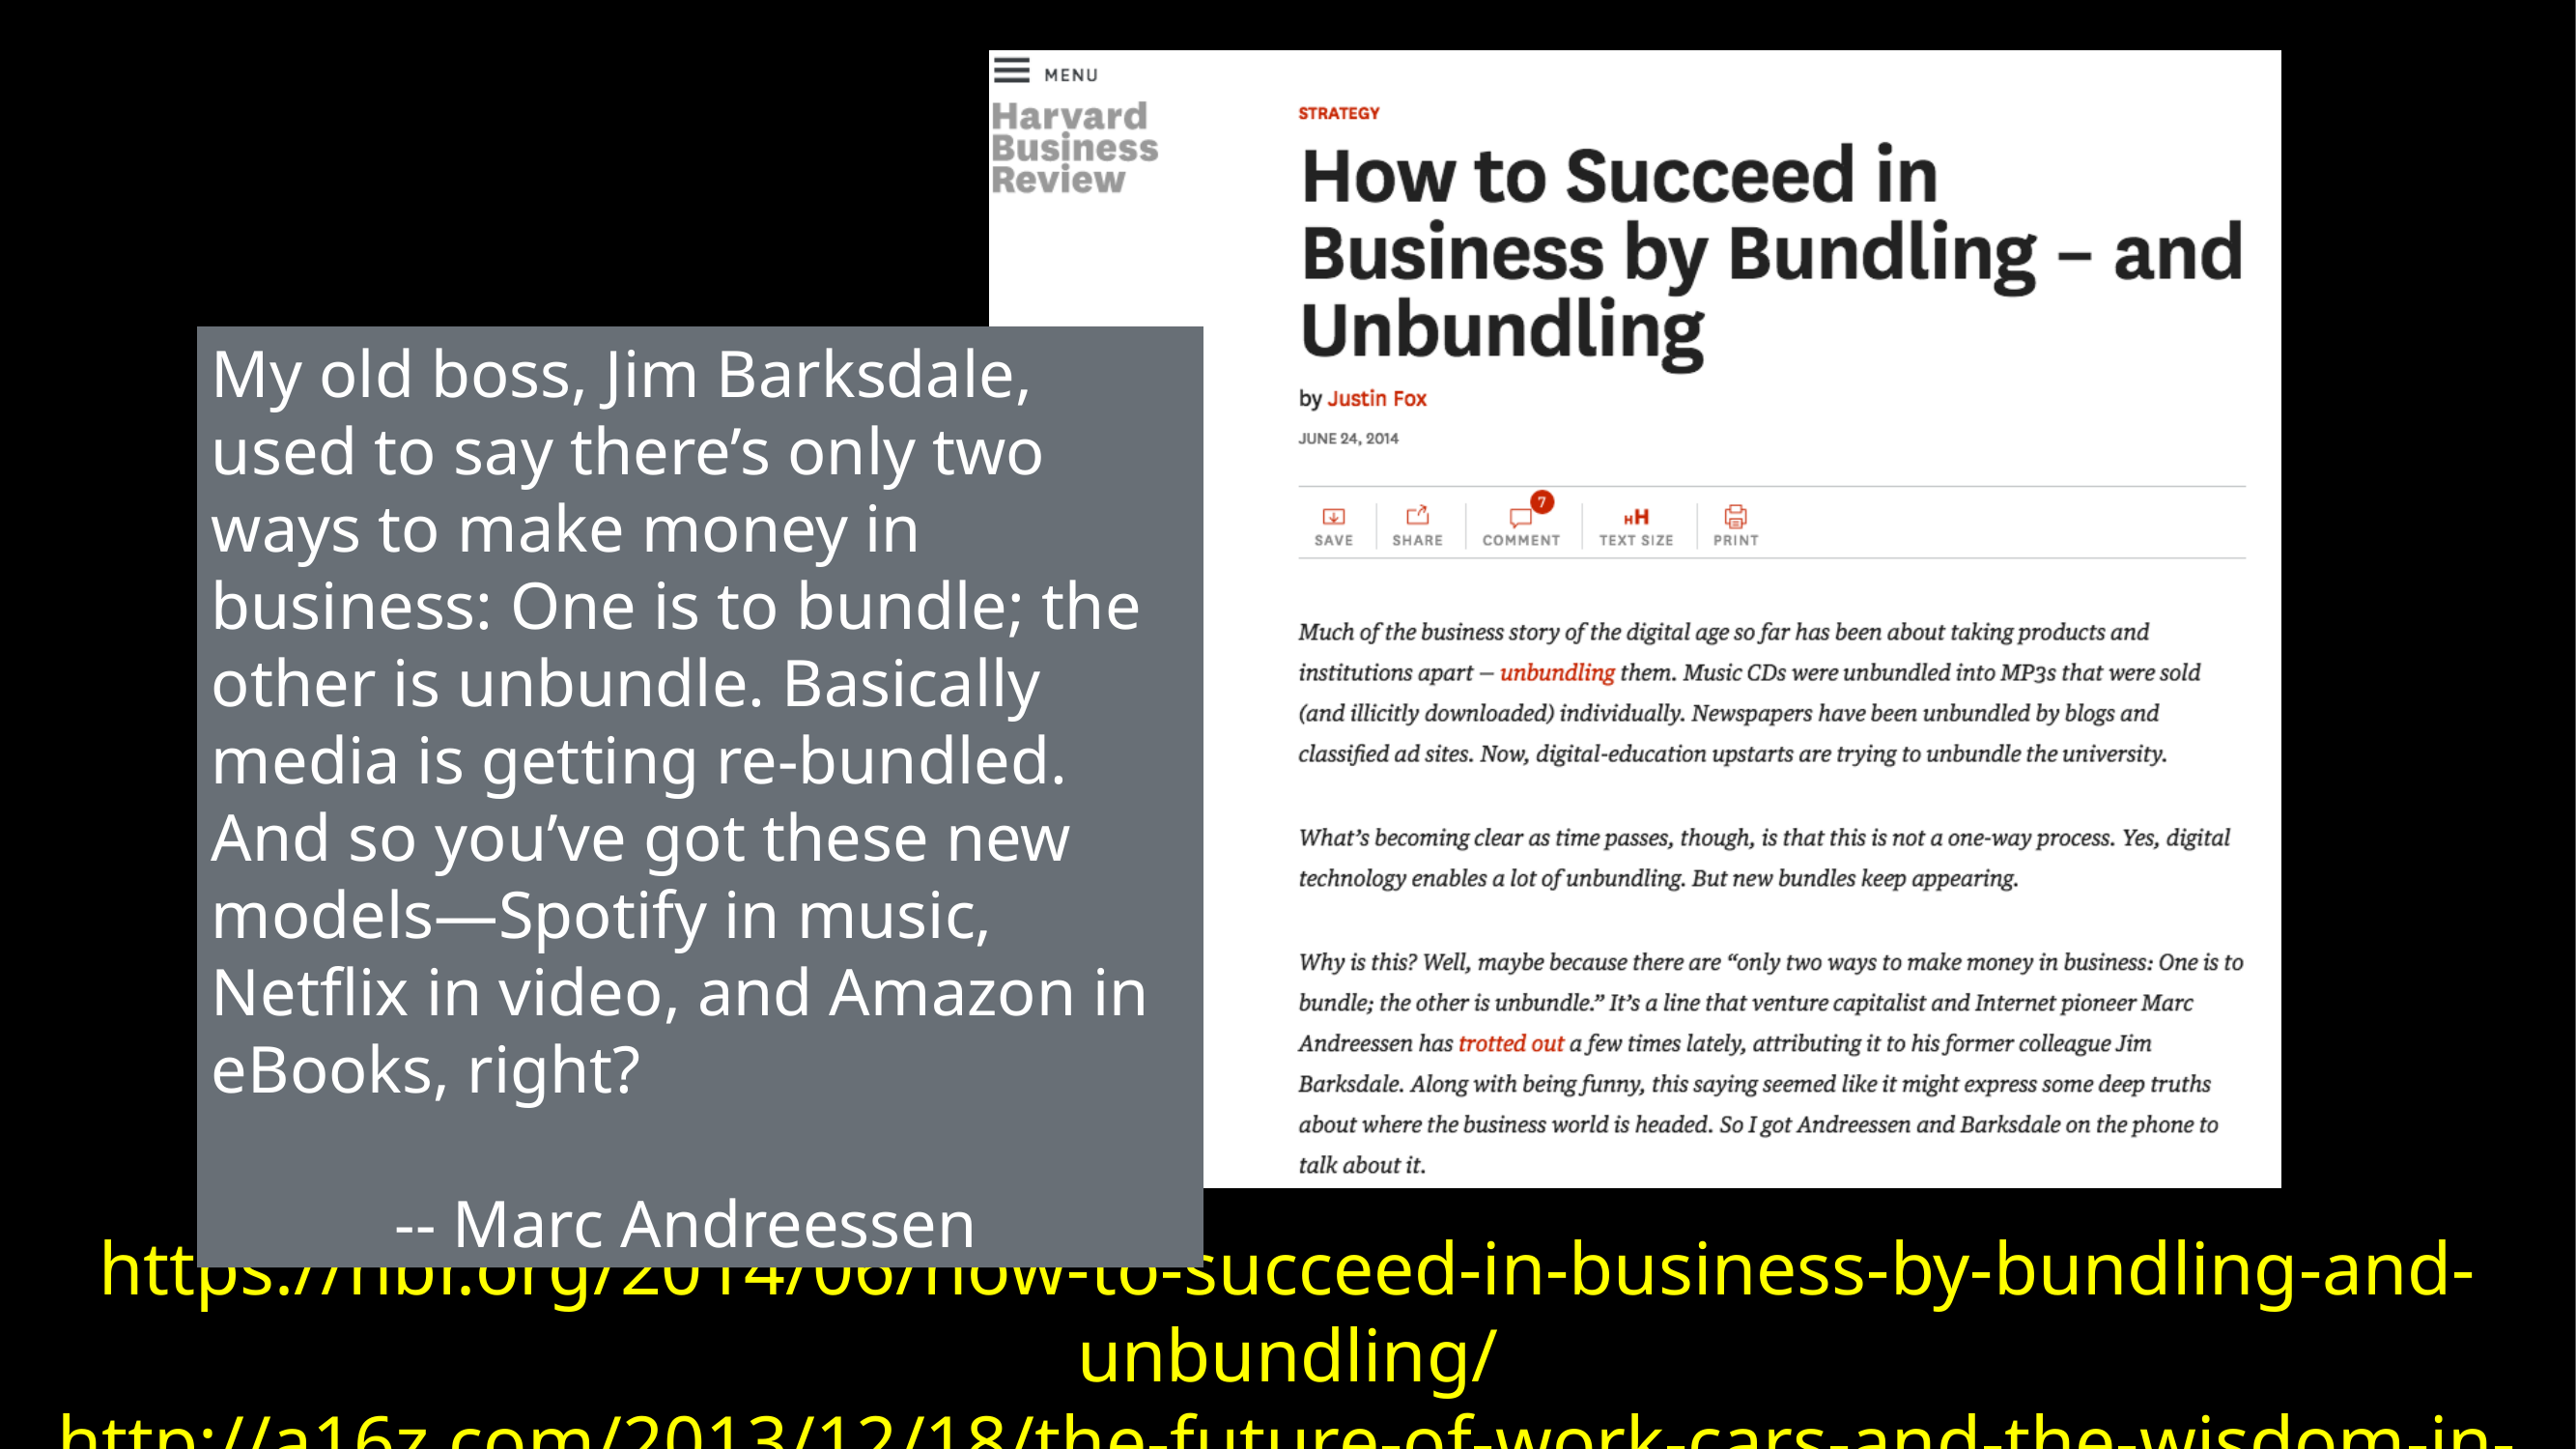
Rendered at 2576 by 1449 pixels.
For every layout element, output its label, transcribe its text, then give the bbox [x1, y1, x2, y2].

picture [989, 50, 2281, 1189]
text_box My old boss, Jim Barksdale, used to say there’s only two ways to make money in business: One is to bundle; the other is unbundle. Basically media is getting re-bundled. And so you’ve got these new models—Spotify in music, Netflix in video, and Amazon in eBooks, right? -- Marc Andreessen [197, 326, 1203, 1268]
text_box https://hbr.org/2014/06/how-to-succeed-in-business-by-bundling-and-unbundling/ http://a16z.com/2013/12/18/the-future-of-work-cars-and-the-wisdom-in-saying-no/ [13, 1214, 2562, 1449]
